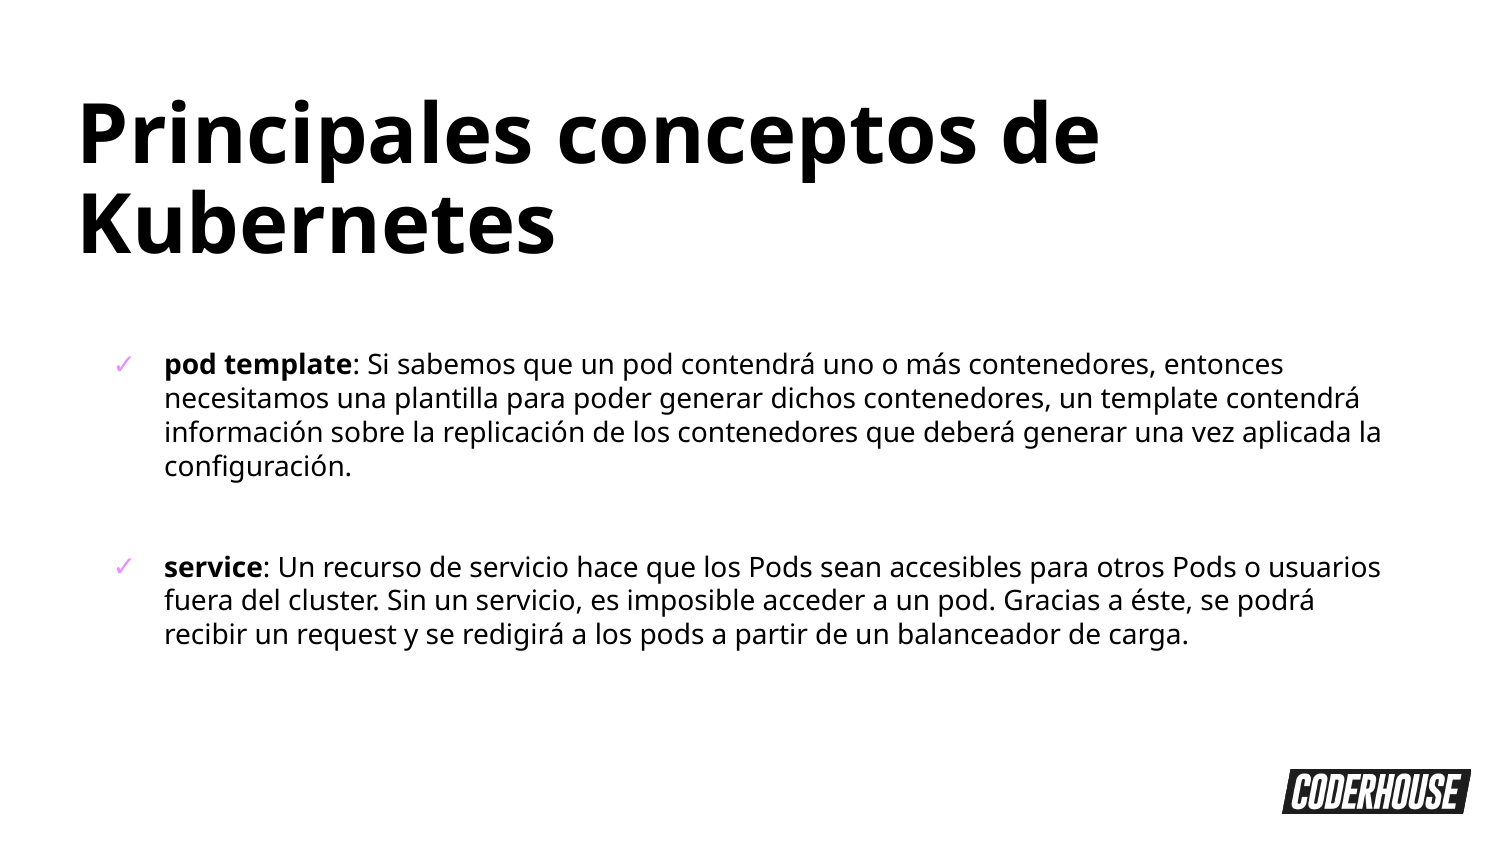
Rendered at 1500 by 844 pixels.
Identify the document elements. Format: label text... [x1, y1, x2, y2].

picture [1281, 769, 1471, 814]
text_box pod template: Si sabemos que un pod contendrá uno o más contenedores, entonces necesitamos una plantilla para poder generar dichos contenedores, un template contendrá información sobre la replicación de los contenedores que deberá generar una vez aplicada la configuración. service: Un recurso de servicio hace que los Pods sean accesibles para otros Pods o usuarios fuera del cluster. Sin un servicio, es imposible acceder a un pod. Gracias a éste, se podrá recibir un request y se redigirá a los pods a partir de un balanceador de carga. [74, 298, 1410, 666]
text_box Principales conceptos de Kubernetes [61, 76, 1422, 287]
